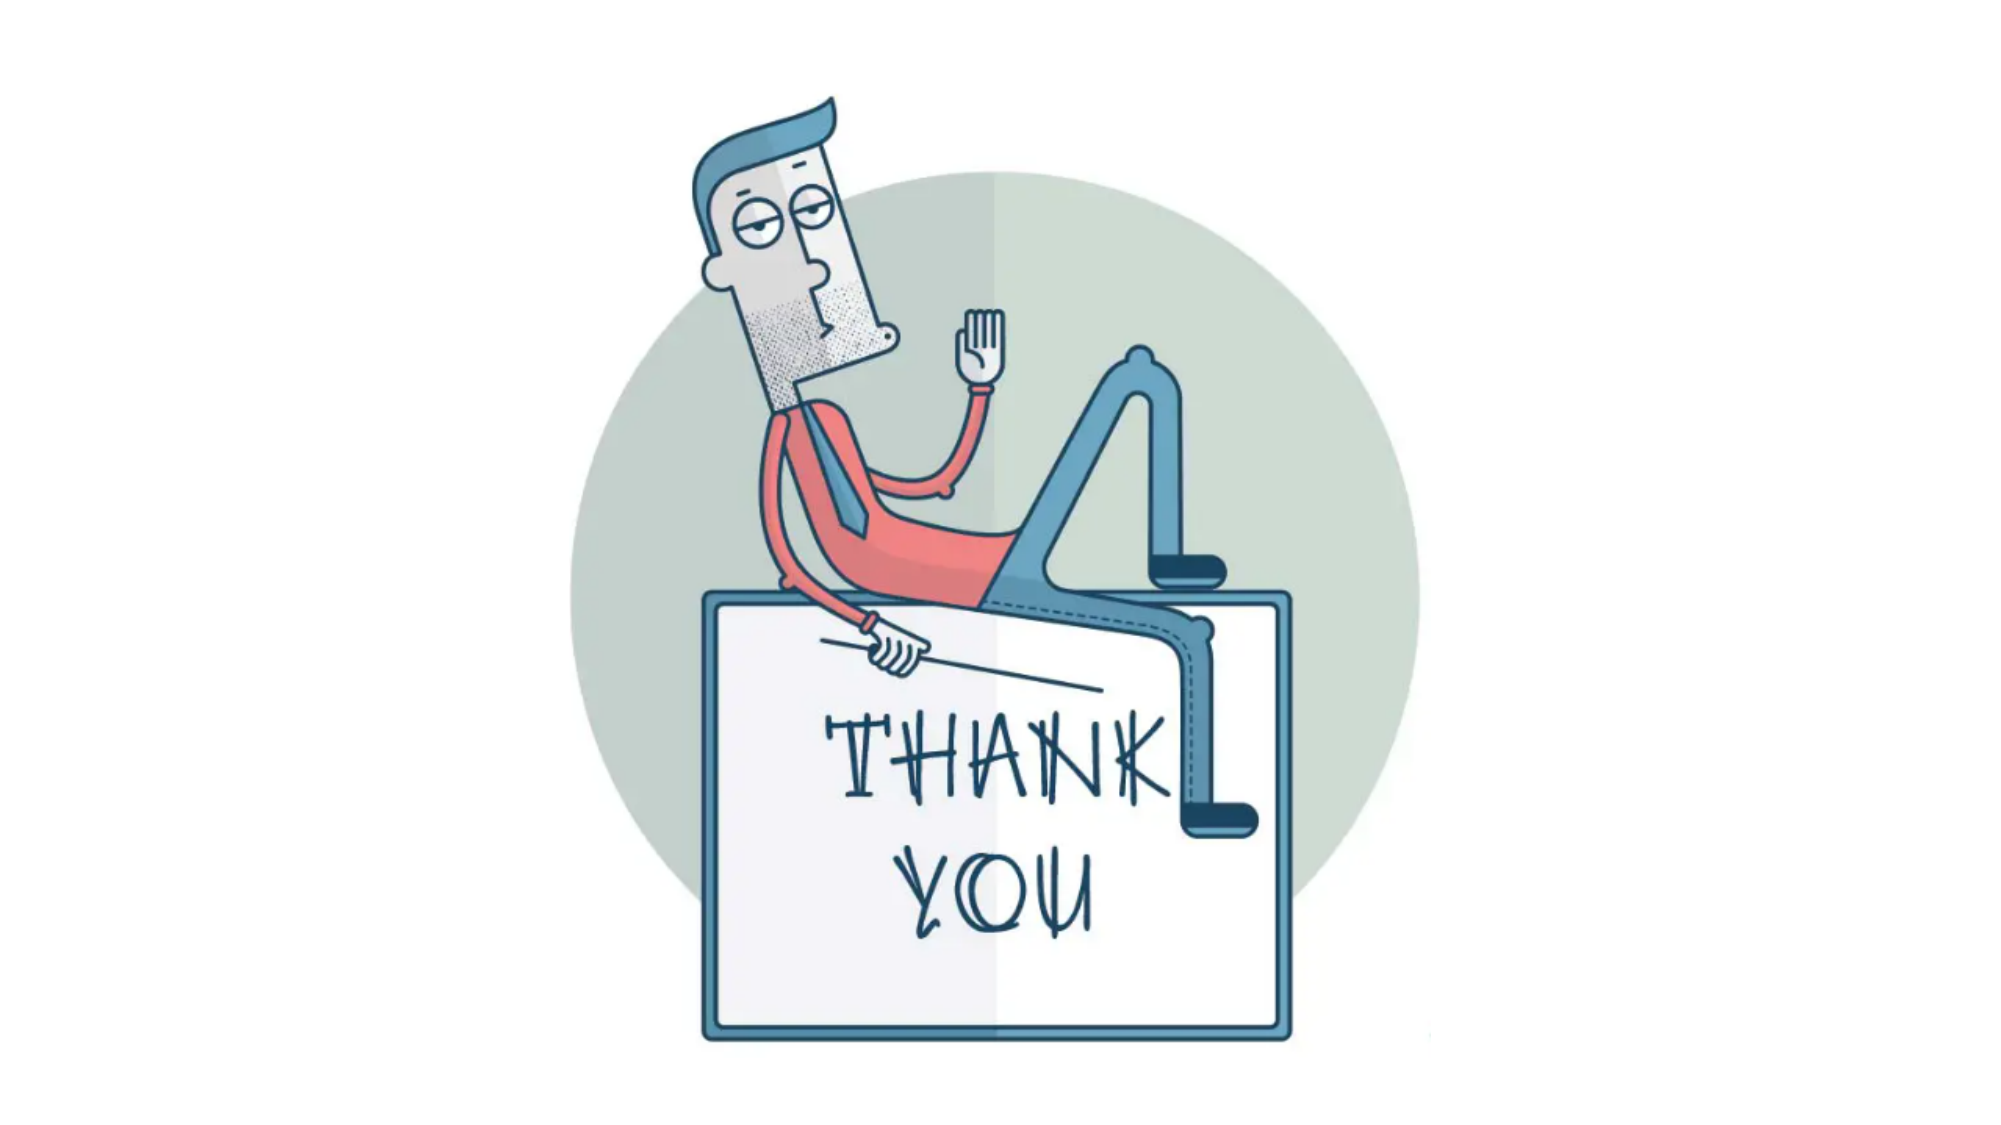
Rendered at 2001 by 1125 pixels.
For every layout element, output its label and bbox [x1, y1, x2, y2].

picture [569, 67, 1431, 1058]
